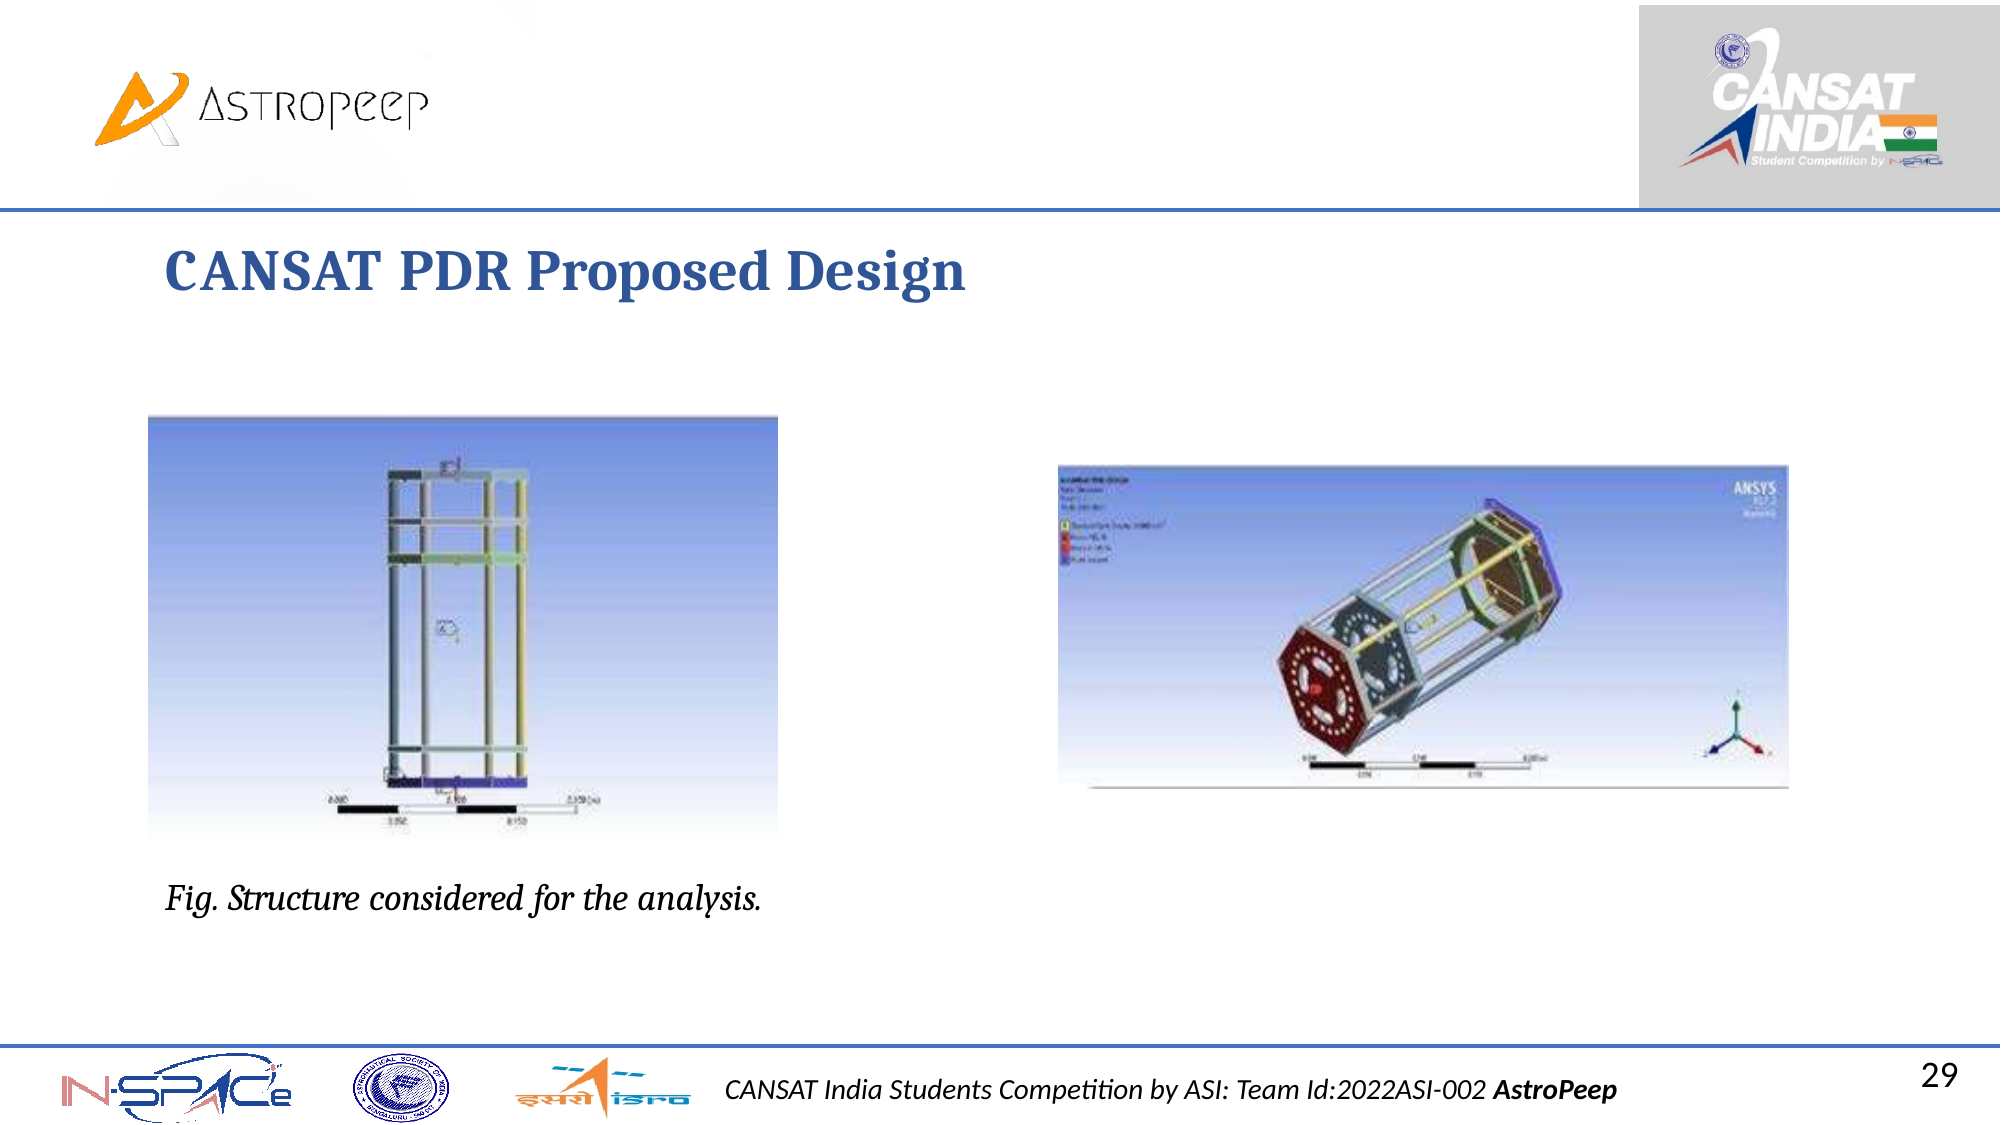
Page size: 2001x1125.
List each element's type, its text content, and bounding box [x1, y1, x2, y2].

picture [148, 414, 778, 839]
picture [507, 1051, 703, 1124]
picture [1058, 464, 1789, 789]
picture [18, 0, 538, 206]
slide_number 29 [1523, 1042, 1974, 1103]
text_box Fig. Structure considered for the analysis. [129, 865, 797, 926]
picture [1639, 5, 2000, 208]
picture [59, 1052, 295, 1125]
text_box CANSAT PDR Proposed Design [71, 224, 1059, 310]
picture [352, 1051, 450, 1124]
